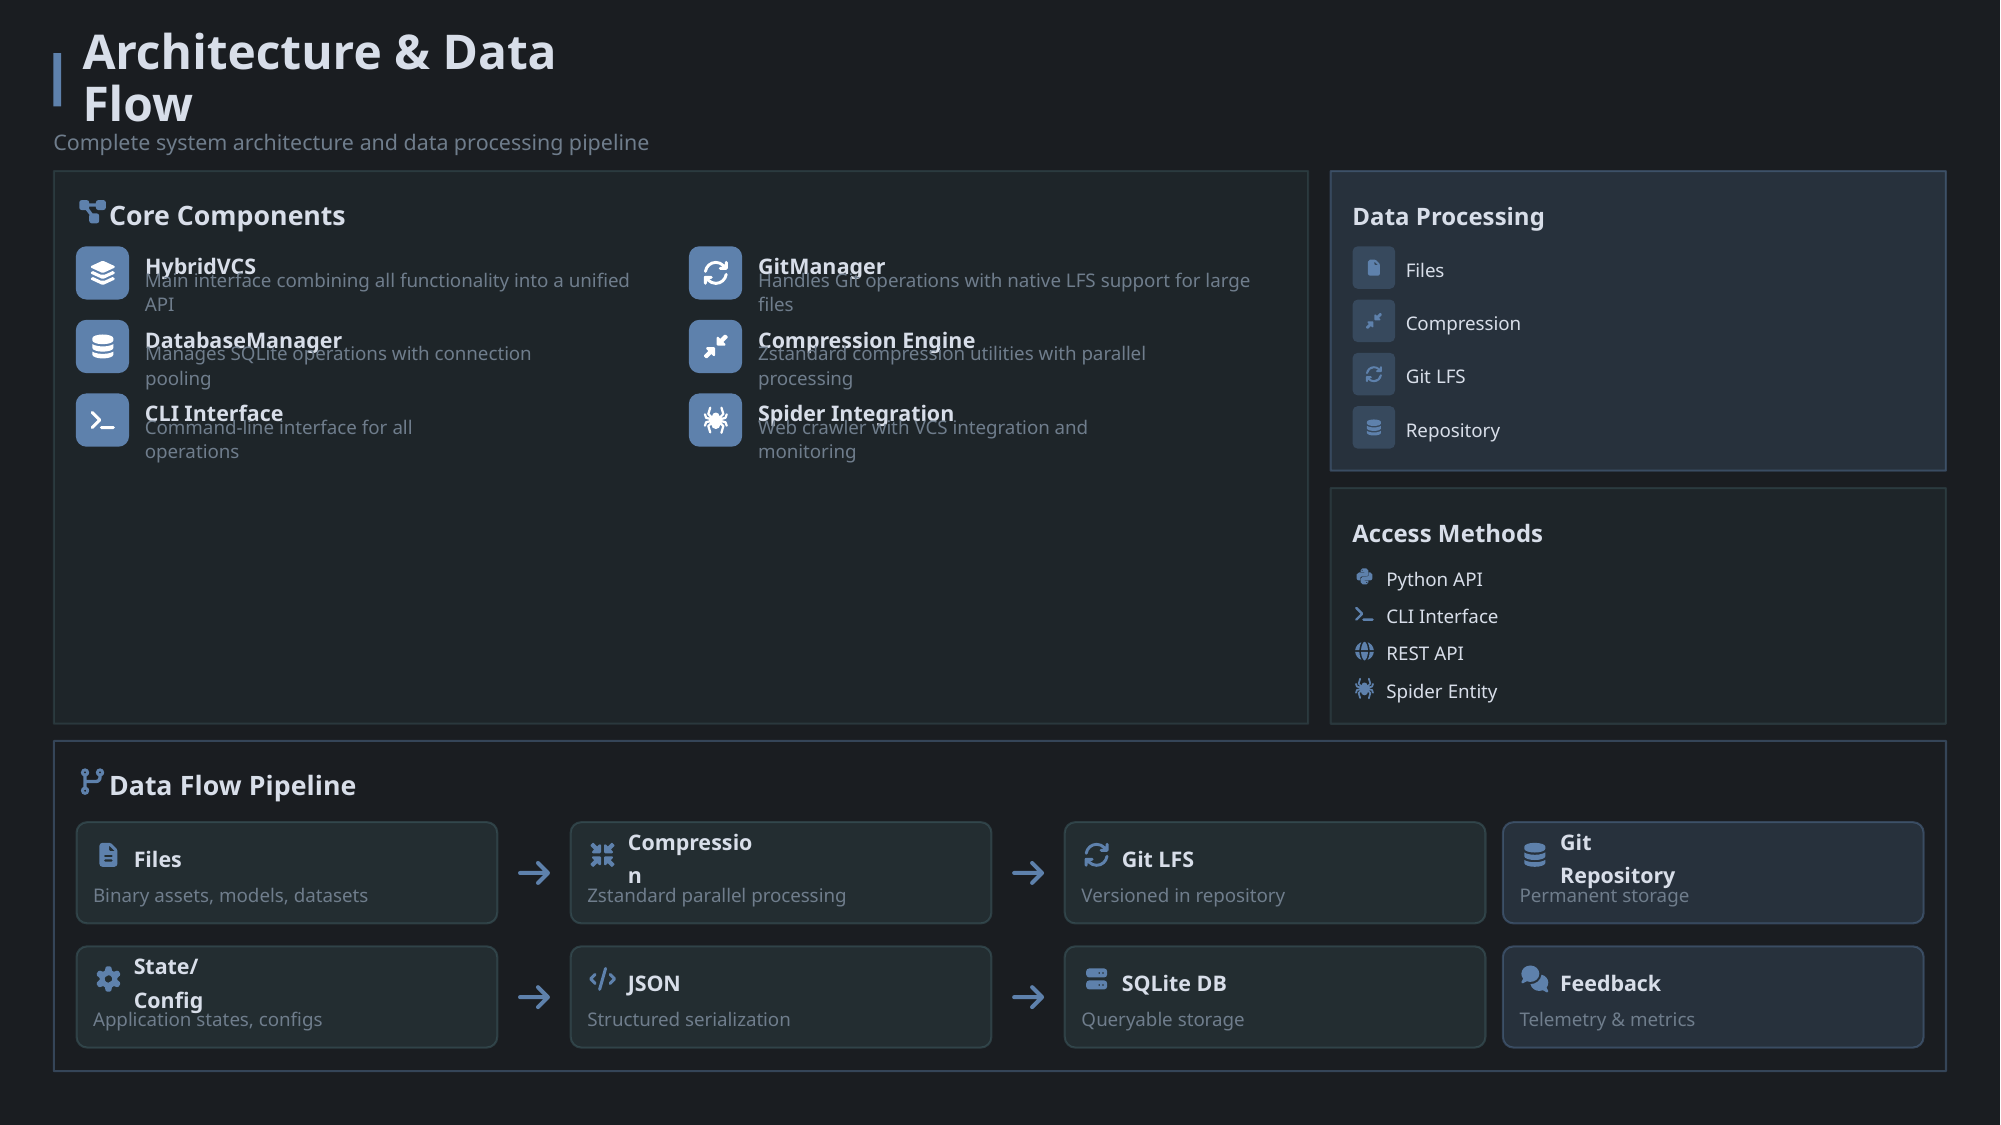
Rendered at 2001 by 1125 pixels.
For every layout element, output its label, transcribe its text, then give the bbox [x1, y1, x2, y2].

text_box Structured serialization [587, 1005, 985, 1031]
text_box CLI Interface [145, 393, 496, 426]
text_box [1367, 259, 1380, 276]
text_box Complete system architecture and data processing pipeline [53, 122, 1958, 155]
text_box Compression Engine [758, 319, 1223, 352]
text_box [589, 973, 597, 985]
text_box [1524, 842, 1546, 867]
text_box Manages SQLite operations with connection pooling [145, 351, 581, 378]
text_box JSON [627, 963, 695, 995]
text_box [53, 740, 1946, 1072]
text_box Permanent storage [1519, 881, 1917, 907]
text_box Feedback [1560, 963, 1663, 995]
text_box [75, 393, 130, 447]
text_box HybridVCS [145, 246, 634, 279]
text_box [604, 856, 615, 867]
text_box [96, 966, 121, 992]
text_box Git Repository [1560, 838, 1704, 871]
text_box [570, 822, 992, 924]
text_box [1355, 641, 1374, 661]
text_box [704, 347, 716, 359]
text_box [99, 842, 118, 867]
text_box [1356, 568, 1373, 585]
text_box [1352, 352, 1396, 396]
text_box Versioned in repository [1081, 881, 1479, 907]
text_box [1352, 406, 1396, 449]
text_box Compression [627, 838, 764, 871]
text_box [590, 842, 602, 854]
text_box [570, 946, 992, 1048]
text_box [1064, 822, 1486, 924]
text_box Telemetry & metrics [1519, 1005, 1917, 1031]
text_box Access Methods [1352, 510, 1936, 548]
text_box CLI Interface [1386, 600, 1502, 628]
text_box Binary assets, models, datasets [93, 881, 490, 907]
text_box [1355, 677, 1374, 700]
text_box [1366, 313, 1382, 329]
text_box [1086, 968, 1108, 978]
text_box SQLite DB [1121, 963, 1229, 995]
text_box [688, 319, 743, 374]
text_box [1355, 607, 1363, 621]
text_box [76, 822, 498, 924]
text_box Core Components [109, 193, 1300, 231]
text_box Zstandard compression utilities with parallel processing [758, 351, 1222, 378]
text_box [604, 842, 615, 854]
text_box [1352, 246, 1396, 289]
text_box [703, 406, 728, 434]
text_box [53, 53, 62, 107]
text_box [75, 246, 130, 300]
text_box [53, 171, 1309, 724]
text_box [518, 860, 550, 885]
text_box Application states, configs [93, 1005, 490, 1031]
text_box [688, 246, 743, 300]
text_box [92, 334, 114, 359]
text_box [99, 426, 115, 430]
text_box Spider Entity [1386, 675, 1502, 702]
text_box [1502, 946, 1924, 1048]
text_box [91, 411, 101, 429]
text_box Command-line interface for all operations [145, 425, 494, 451]
text_box Data Processing [1352, 193, 1936, 231]
text_box [1086, 980, 1108, 990]
text_box Handles Git operations with native LFS support for large files [758, 278, 1261, 304]
text_box [1330, 488, 1946, 724]
text_box GitManager [758, 246, 1262, 279]
text_box [1366, 419, 1381, 436]
text_box [1352, 299, 1396, 343]
text_box Web crawler with VCS integration and monitoring [758, 425, 1171, 451]
text_box [1084, 854, 1109, 867]
text_box Files [1405, 254, 1454, 281]
text_box [609, 973, 616, 985]
text_box [1365, 374, 1382, 383]
text_box [716, 334, 728, 346]
text_box Git LFS [1405, 360, 1475, 388]
text_box Spider Integration [758, 393, 1173, 426]
text_box State/Config [133, 963, 266, 995]
text_box Python API [1386, 563, 1487, 590]
text_box [76, 946, 498, 1048]
text_box [80, 768, 105, 795]
text_box Files [133, 838, 189, 871]
text_box [79, 200, 106, 224]
text_box Architecture & Data Flow [82, 53, 650, 107]
text_box [1012, 985, 1045, 1010]
text_box [1521, 965, 1549, 993]
text_box DatabaseManager [145, 319, 582, 352]
text_box [598, 966, 608, 991]
text_box Queryable storage [1081, 1005, 1479, 1031]
text_box Zstandard parallel processing [587, 881, 985, 907]
text_box [75, 319, 130, 374]
text_box Repository [1405, 414, 1505, 441]
text_box [1084, 842, 1109, 855]
text_box [90, 261, 115, 285]
text_box [703, 260, 728, 273]
text_box [703, 272, 728, 285]
text_box [590, 856, 602, 867]
text_box Git LFS [1121, 838, 1201, 871]
text_box [688, 393, 743, 447]
text_box [1502, 822, 1924, 924]
text_box [1012, 860, 1045, 885]
text_box REST API [1386, 637, 1474, 665]
text_box Main interface combining all functionality into a unified API [145, 278, 633, 304]
text_box [1366, 366, 1382, 375]
text_box [518, 985, 550, 1010]
text_box Data Flow Pipeline [109, 762, 1938, 801]
text_box [1330, 171, 1946, 471]
text_box [1064, 946, 1486, 1048]
text_box Compression [1405, 307, 1525, 335]
